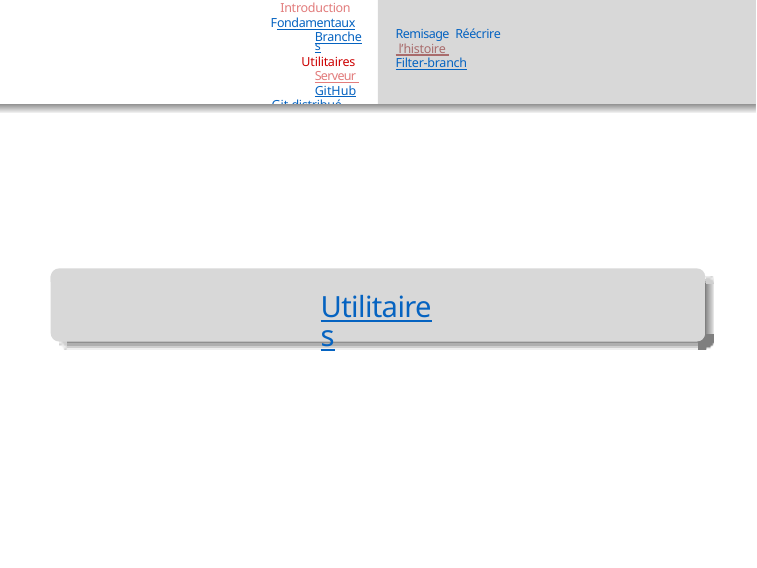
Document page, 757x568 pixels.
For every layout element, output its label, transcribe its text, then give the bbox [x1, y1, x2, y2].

text_box Remisage Réécrire l’histoire Filter-branch [393, 25, 504, 73]
text_box Introduction Fondamentaux Branches Utilitaires Serveur GitHub Git distribué [268, 0, 363, 104]
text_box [50, 268, 714, 351]
picture [0, 104, 756, 113]
text_box [377, 0, 756, 104]
